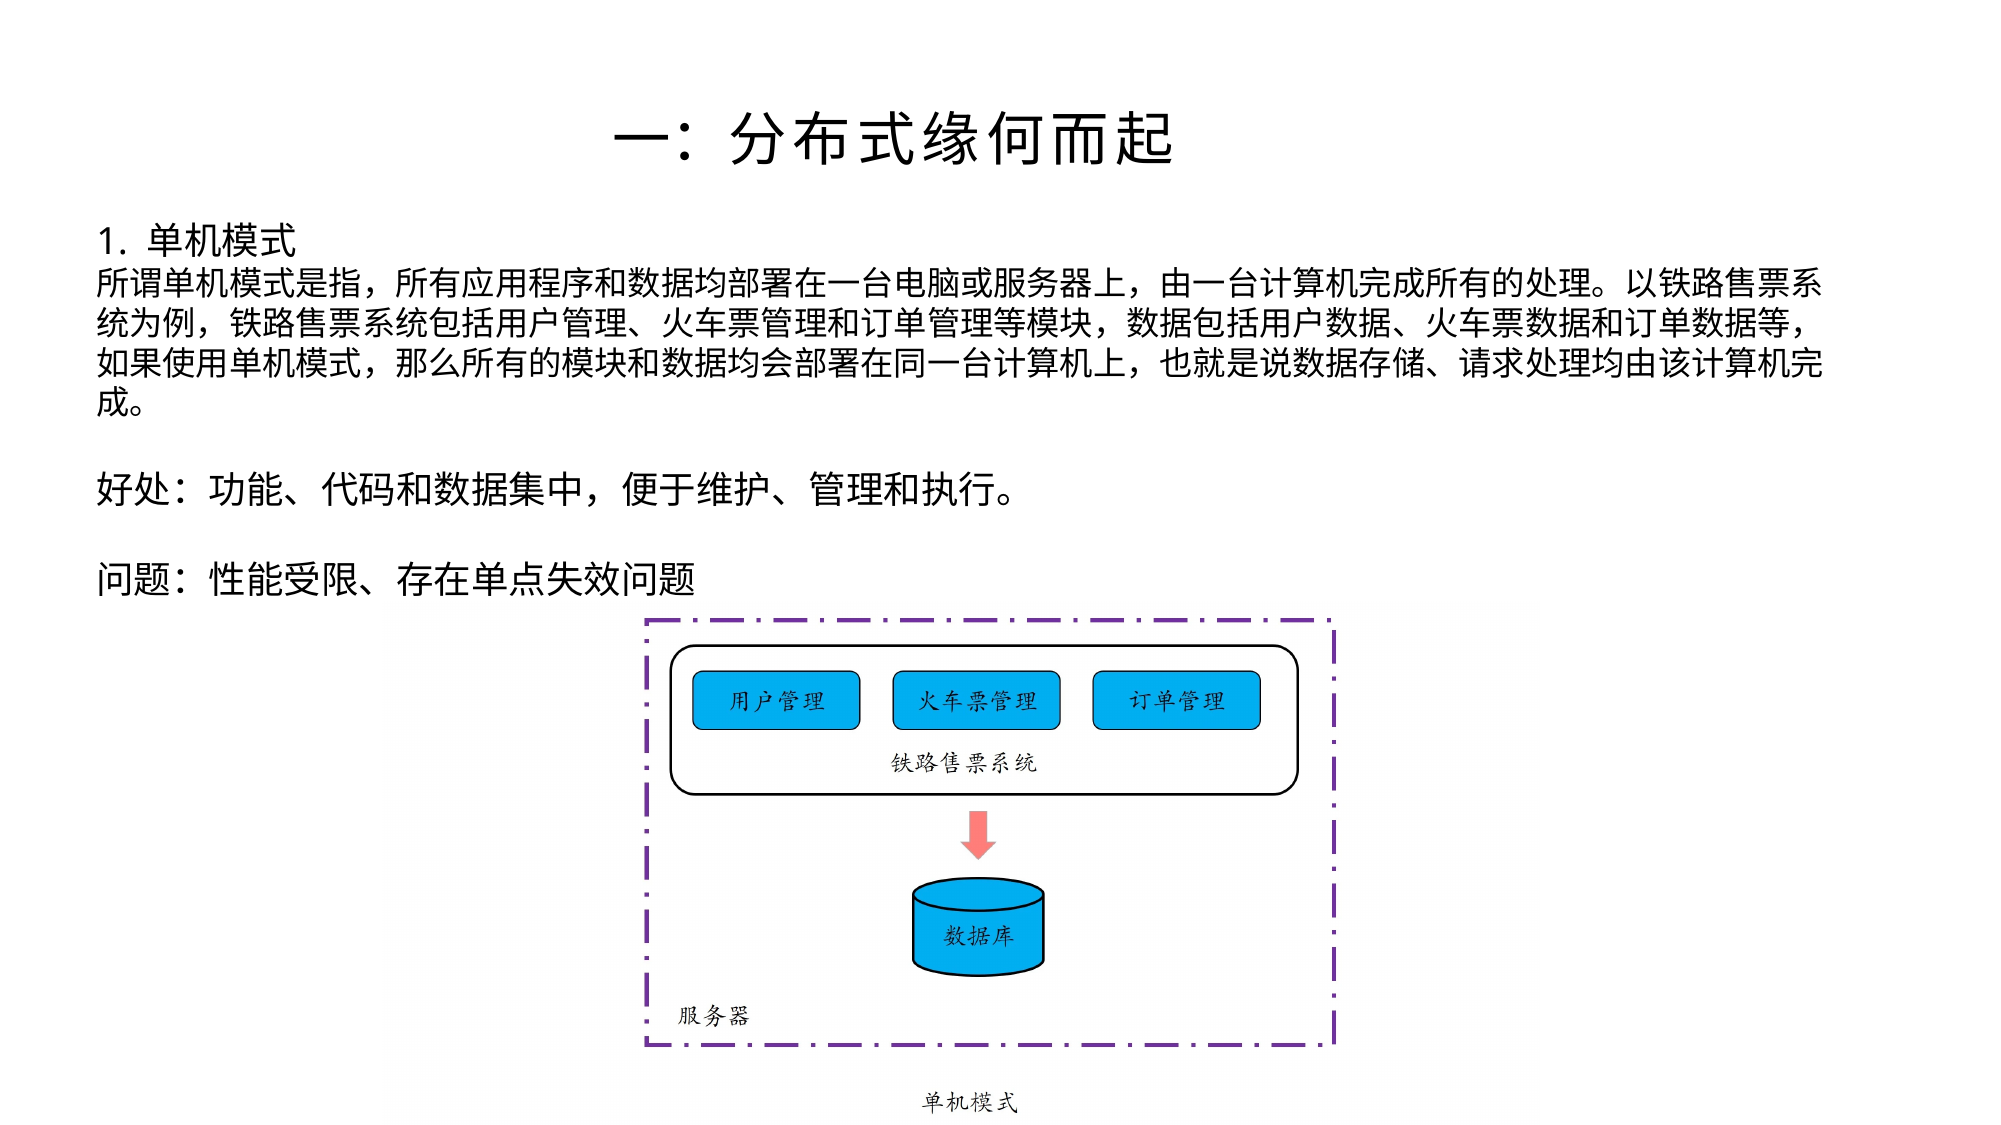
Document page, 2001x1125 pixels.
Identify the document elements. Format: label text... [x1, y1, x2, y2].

text_box 一：分布式缘何而起 1. 单机模式 所谓单机模式是指，所有应用程序和数据均部署在一台电脑或服务器上，由一台计算机完成所有的处理。以铁路售票系统为例，铁路售票系统包括用户管理、火车票管理和订单管理等模块，数据包括用户数据、火车票数据和订单数据等，如果使用单机模式，那么所有的模块和数据均会部署在同一台计算机上，也就是说数据存储、请求处理均由该计算机完成。 好处：功能、代码和数据集中，便于维护、管理和执行。 问题：性能受限、存在单点失效问题 [81, 94, 1871, 654]
picture [382, 601, 1540, 1125]
